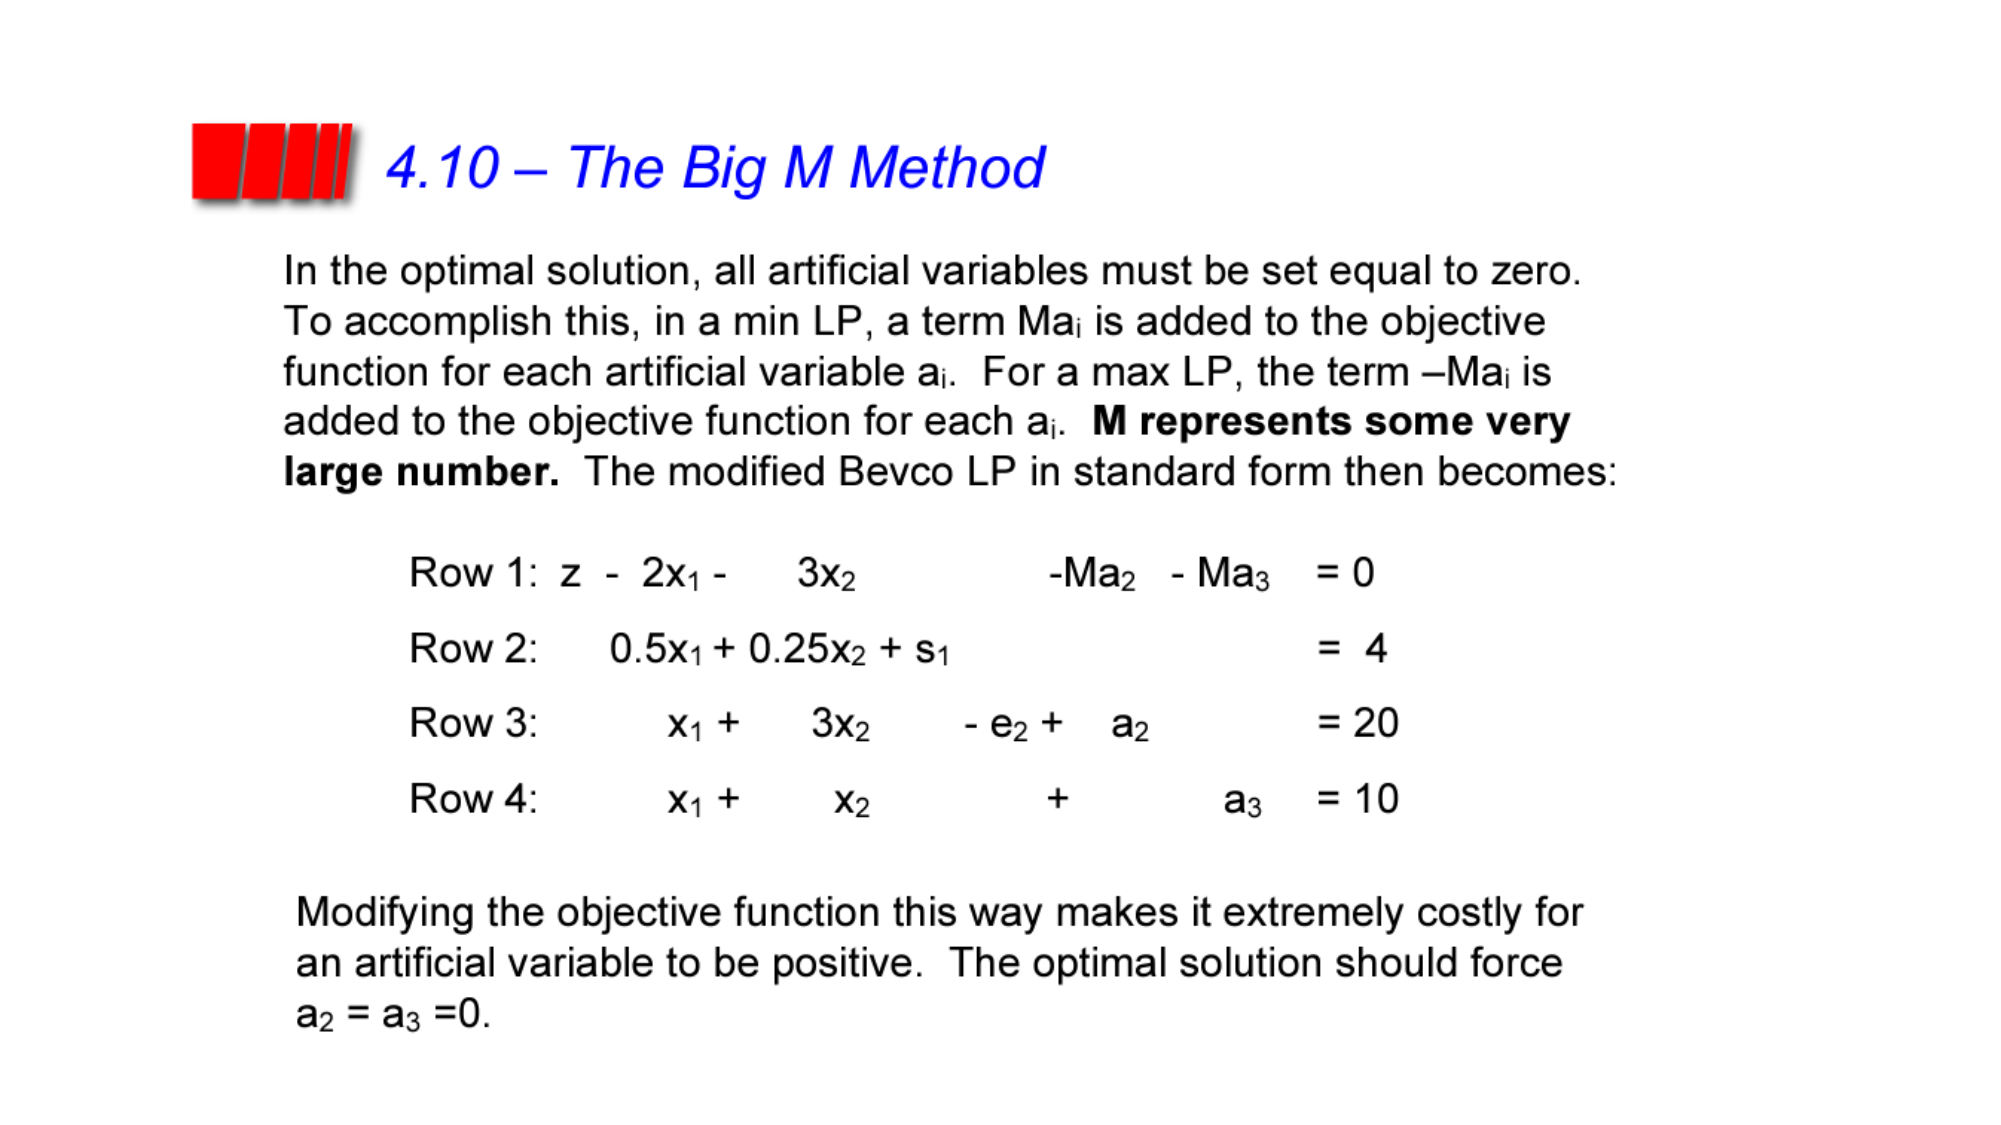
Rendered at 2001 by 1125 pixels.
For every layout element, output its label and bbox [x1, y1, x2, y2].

list [185, 91, 1762, 1066]
